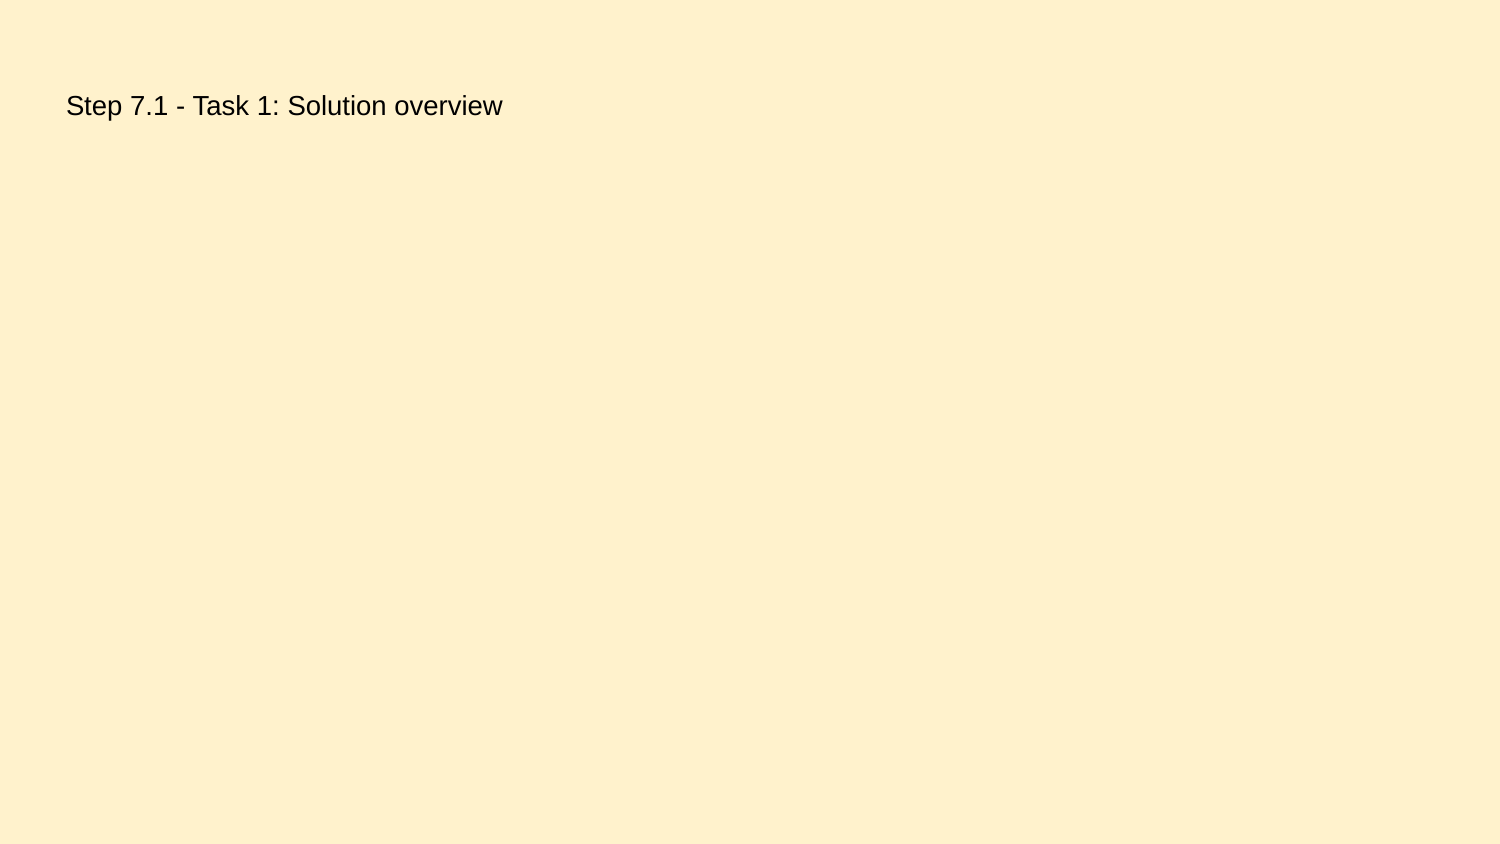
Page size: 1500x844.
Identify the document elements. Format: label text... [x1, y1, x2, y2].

title Step 7.1 - Task 1: Solution overview [51, 72, 1449, 167]
